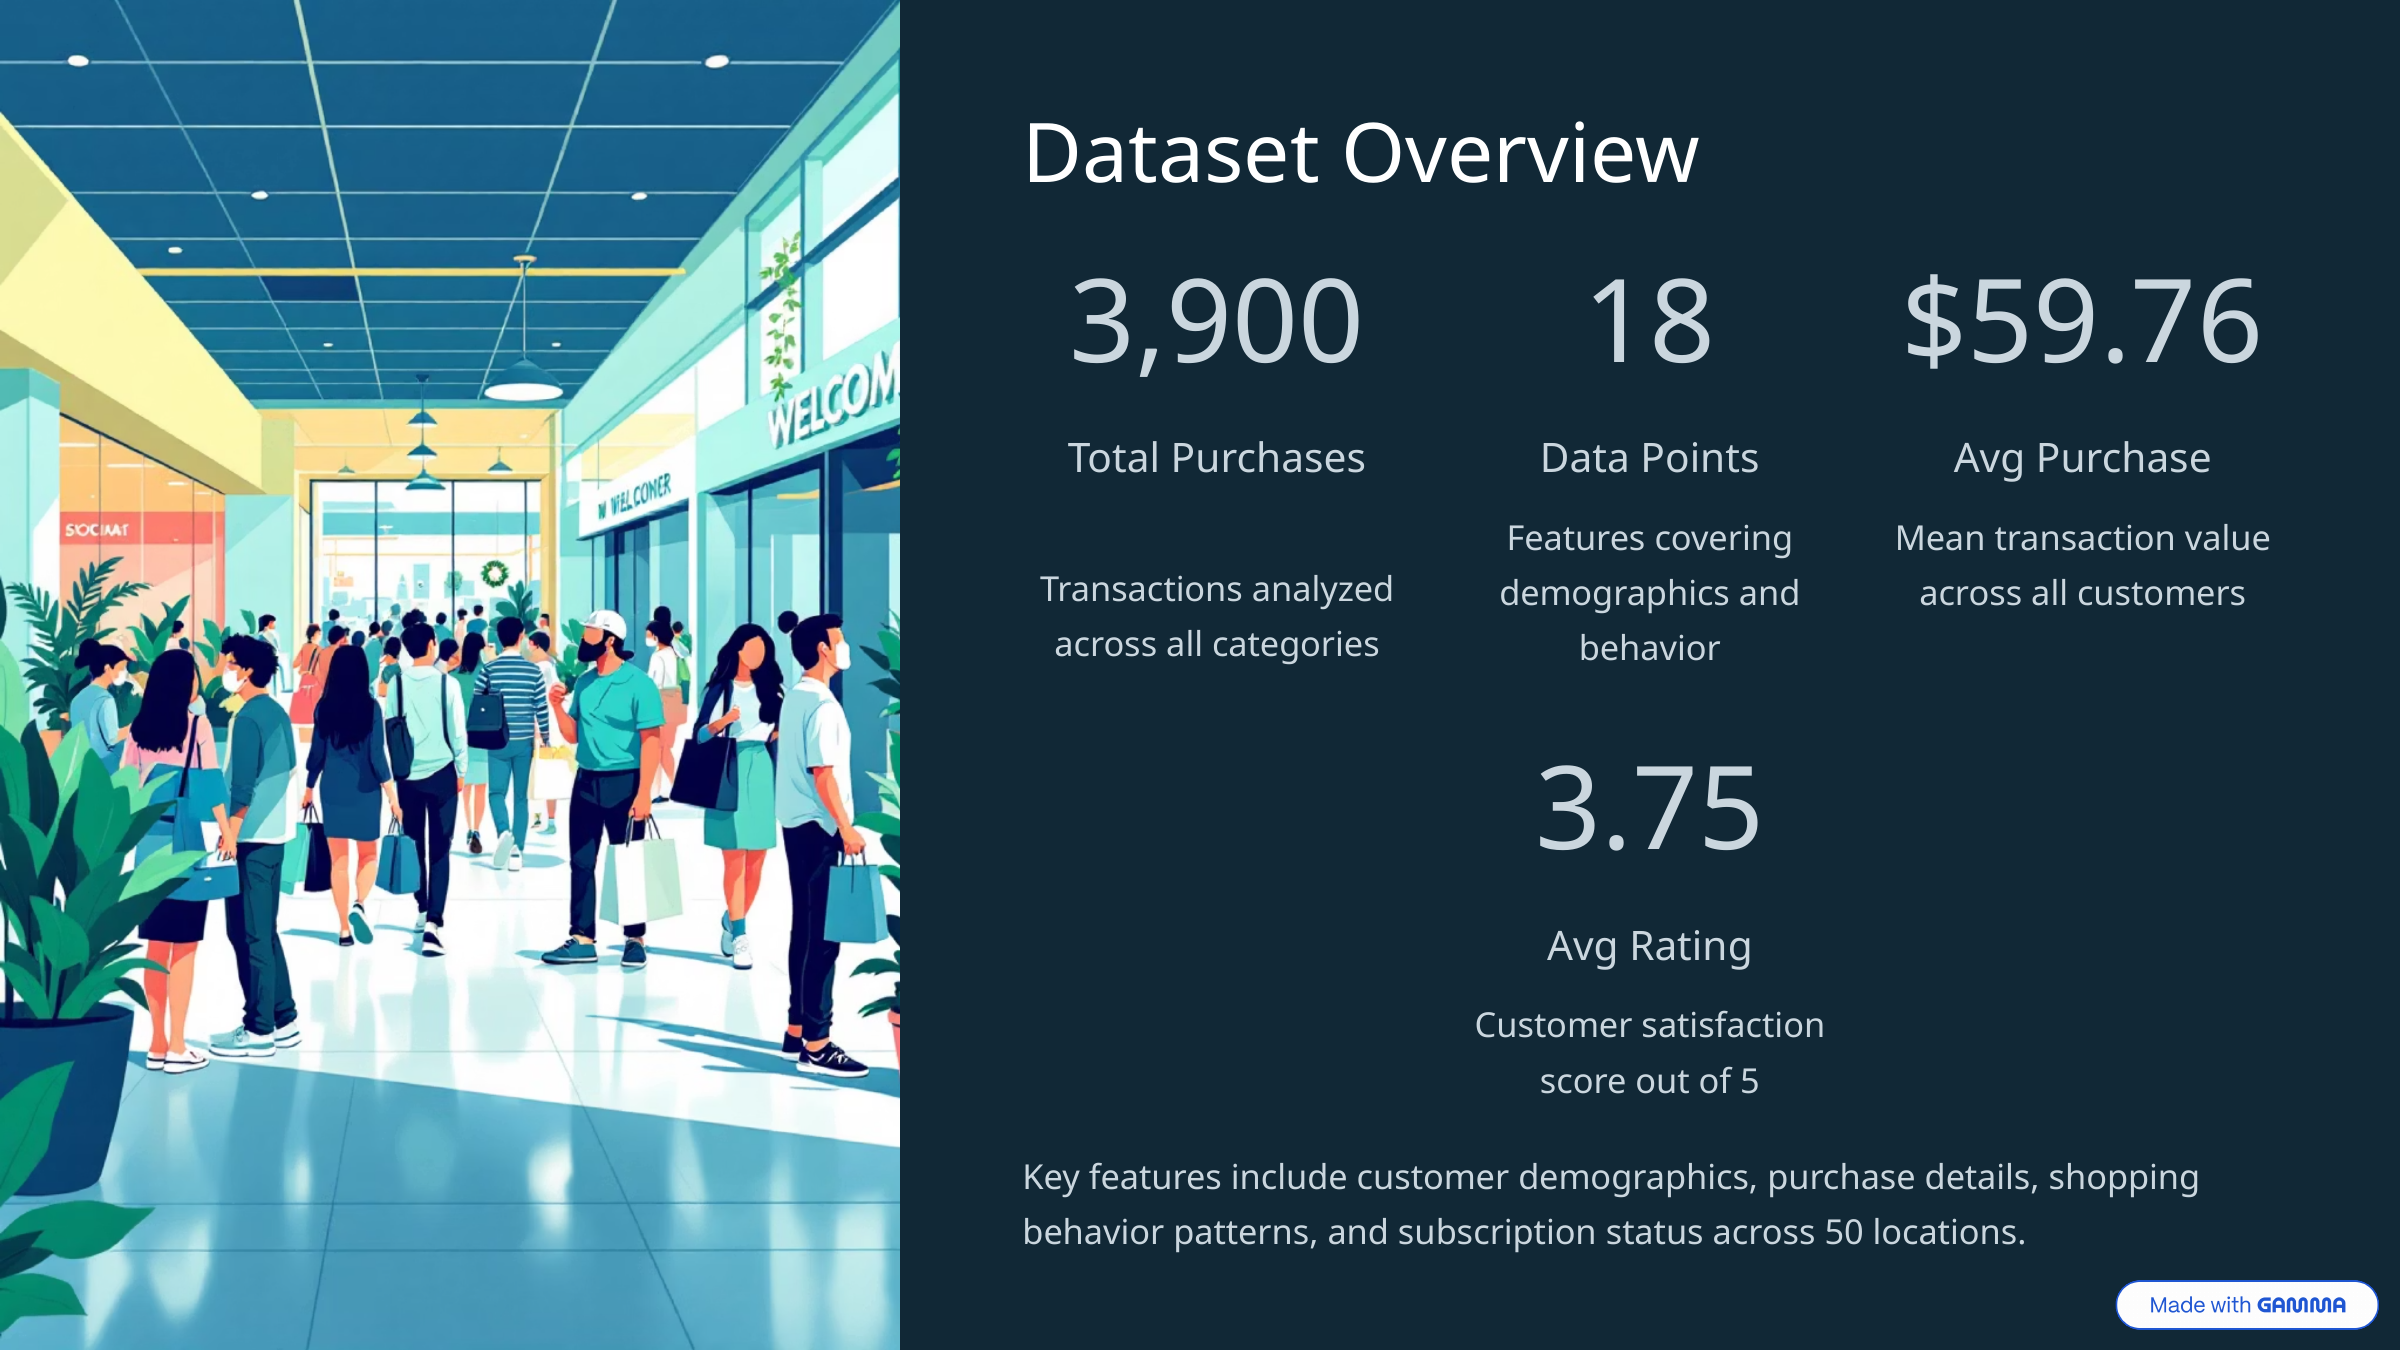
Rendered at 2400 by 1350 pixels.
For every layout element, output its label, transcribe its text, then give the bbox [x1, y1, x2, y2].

text_box Customer satisfaction score out of 5 [1455, 989, 1845, 1102]
text_box Key features include customer demographics, purchase details, shopping behavior patterns, and subscription status across 50 locations. [1022, 1141, 2278, 1254]
text_box 3.75 [1455, 757, 1845, 874]
picture [2106, 1271, 2389, 1339]
text_box Avg Rating [1455, 917, 1845, 969]
picture [0, 0, 900, 1350]
text_box Transactions analyzed across all categories [1022, 553, 1412, 666]
text_box Total Purchases [1022, 429, 1412, 533]
text_box $59.76 [1888, 269, 2278, 386]
text_box Data Points [1455, 429, 1845, 481]
text_box 18 [1455, 269, 1845, 386]
text_box Mean transaction value across all customers [1888, 501, 2278, 614]
text_box Features covering demographics and behavior [1455, 501, 1845, 670]
text_box Avg Purchase [1888, 429, 2278, 481]
text_box 3,900 [1022, 269, 1412, 386]
text_box Dataset Overview [1022, 96, 1915, 200]
picture [886, 681, 897, 692]
